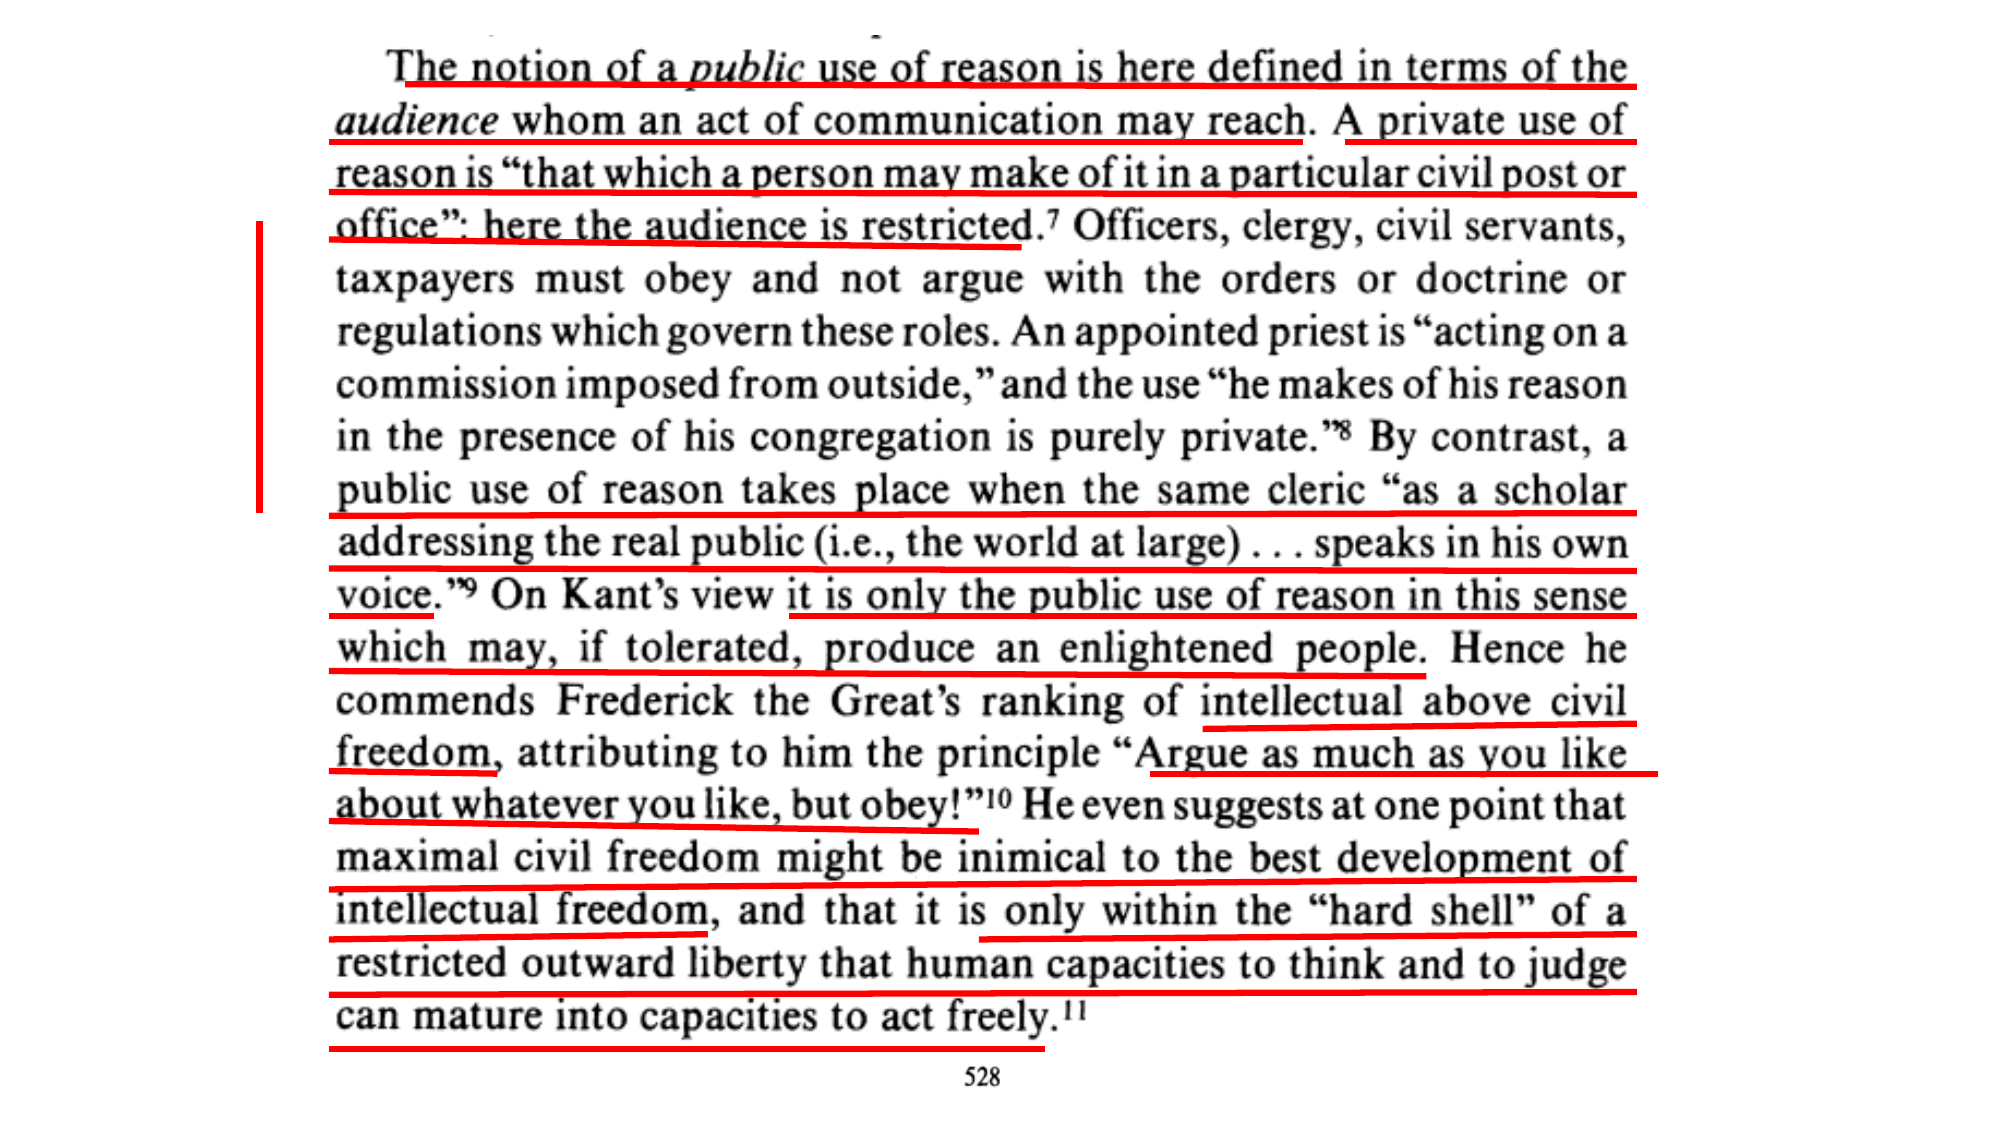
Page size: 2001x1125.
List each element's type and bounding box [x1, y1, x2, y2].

text_box [328, 671, 1427, 677]
text_box [328, 934, 708, 940]
text_box [978, 934, 1637, 940]
text_box [328, 820, 979, 832]
text_box [328, 239, 1022, 248]
picture [259, 35, 1703, 1049]
text_box [328, 878, 1637, 890]
picture [940, 1049, 1022, 1103]
text_box [1202, 723, 1637, 729]
text_box [328, 568, 1637, 572]
text_box [328, 770, 498, 774]
